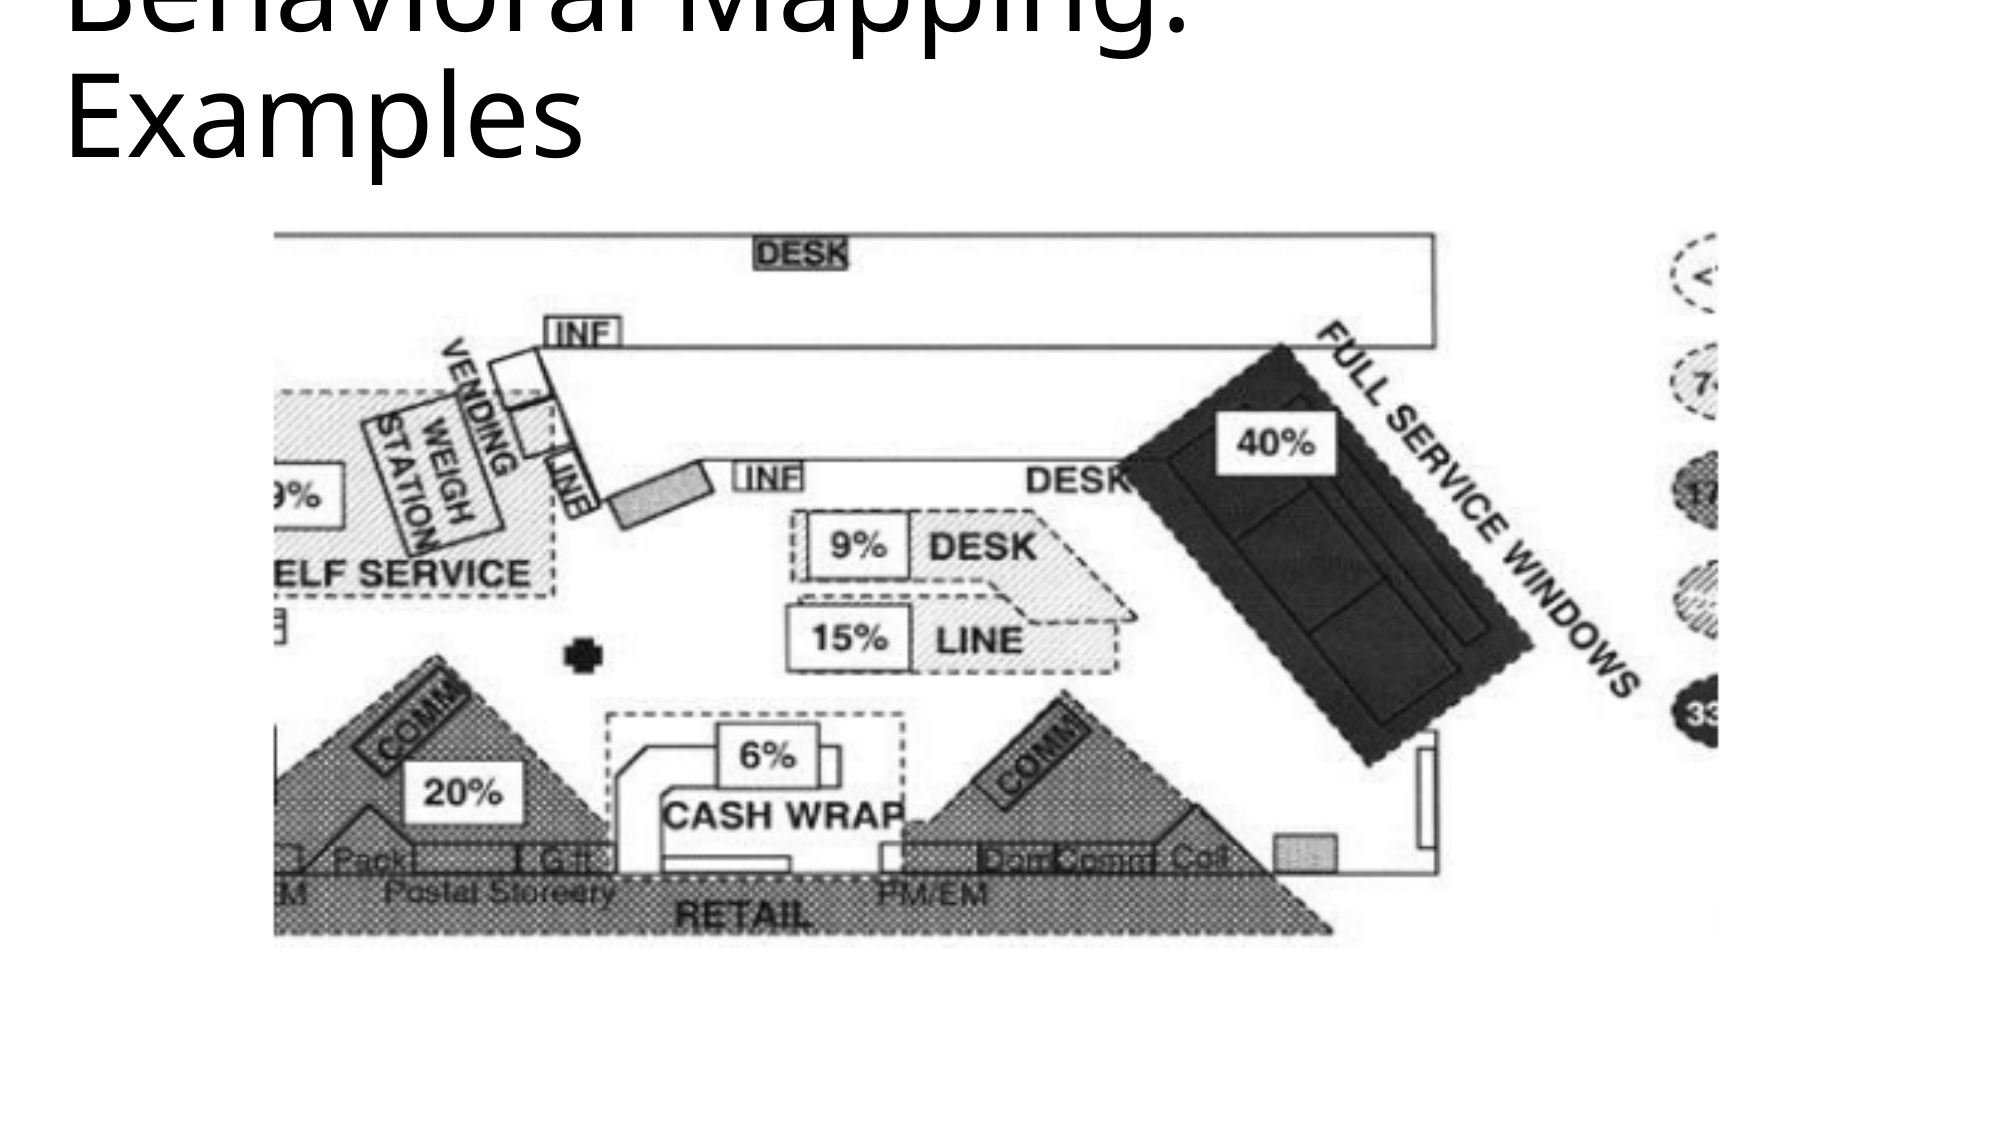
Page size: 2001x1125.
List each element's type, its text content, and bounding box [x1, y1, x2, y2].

picture [236, 202, 1743, 948]
title Behavioral Mapping: Examples [41, 51, 1743, 203]
